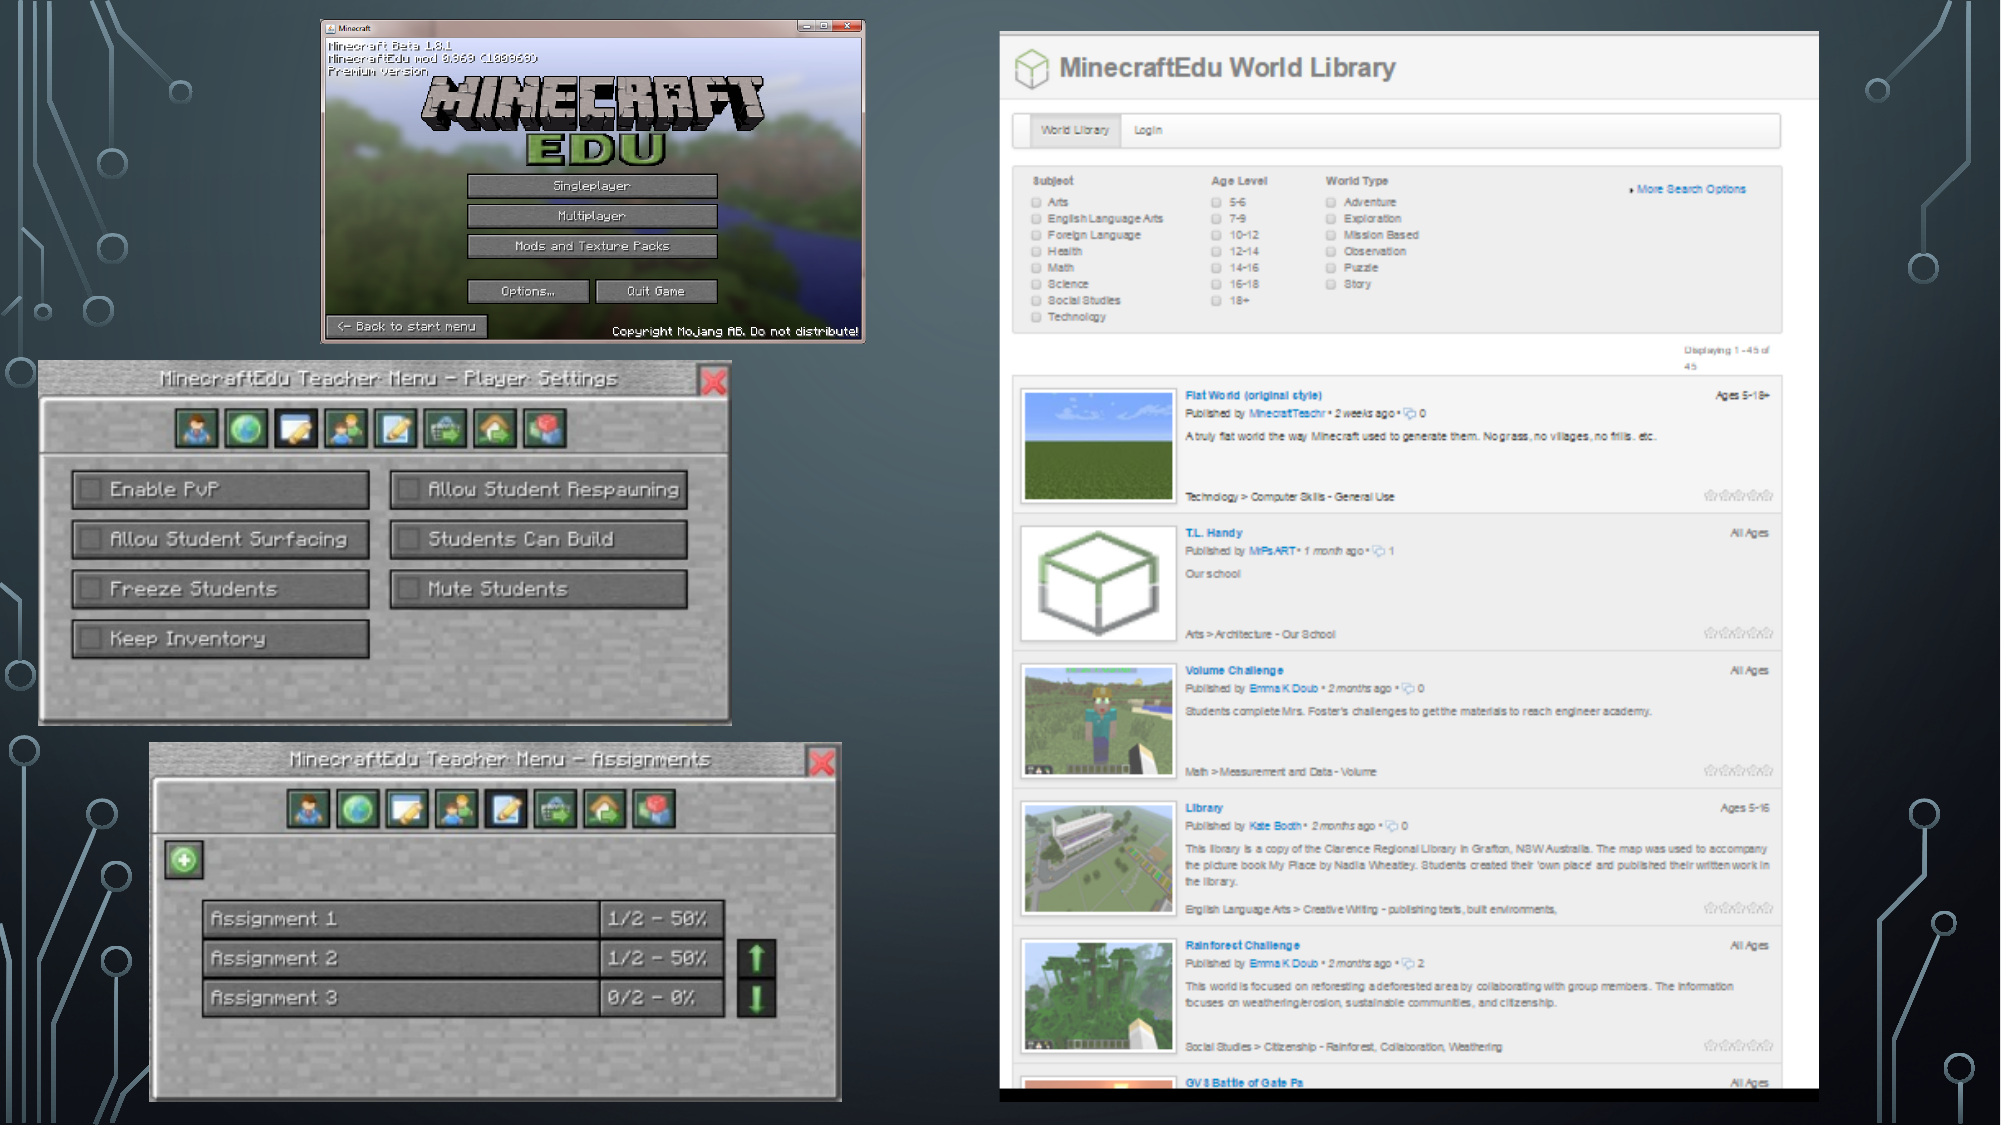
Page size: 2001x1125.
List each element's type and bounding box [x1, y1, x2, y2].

list [320, 19, 866, 345]
picture [149, 742, 842, 1102]
picture [999, 31, 1820, 1102]
picture [38, 360, 732, 727]
